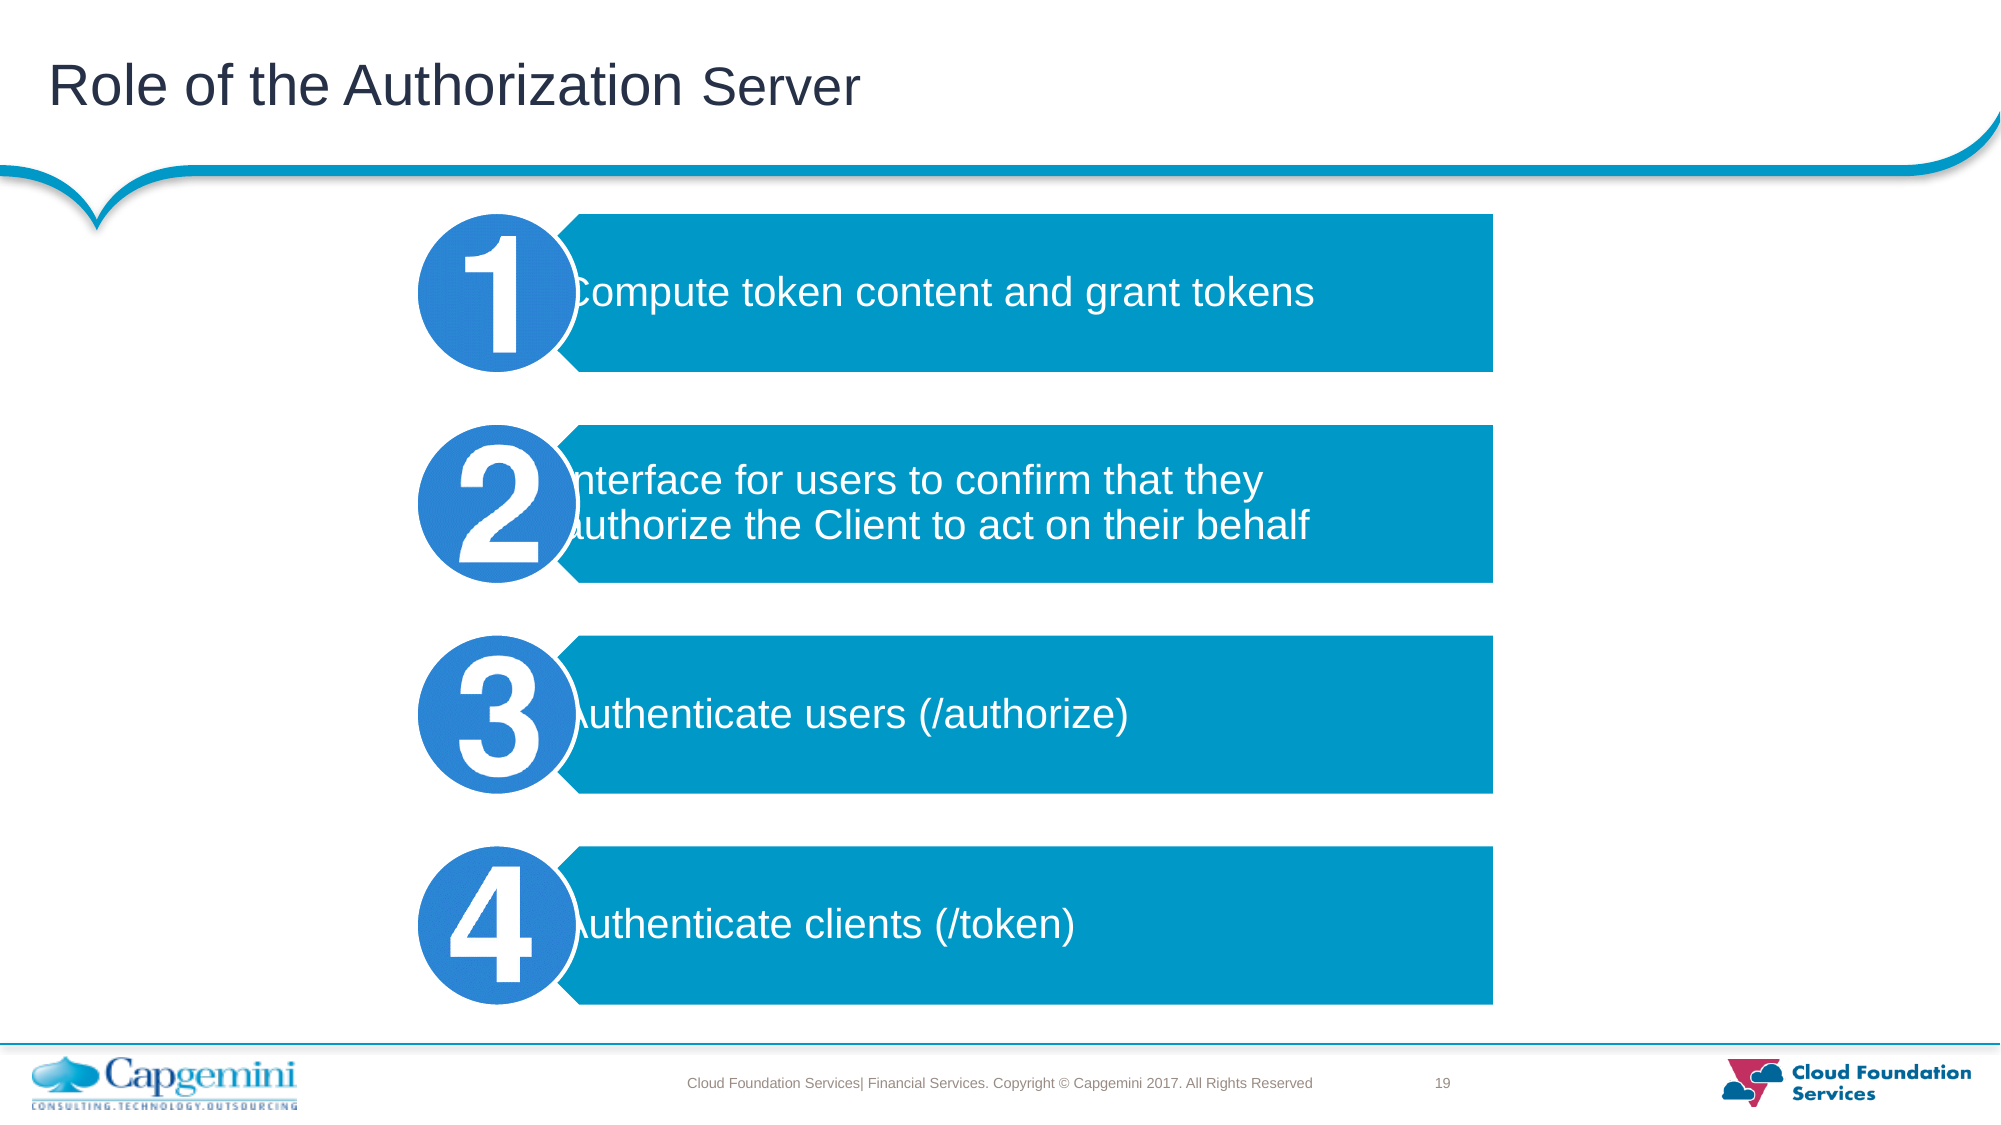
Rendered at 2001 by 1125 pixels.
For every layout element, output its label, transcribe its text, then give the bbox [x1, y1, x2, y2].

picture [32, 1056, 297, 1110]
picture [1720, 1059, 1974, 1107]
title Role of the Authorization Server [0, 0, 2000, 165]
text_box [204, 211, 1707, 1008]
